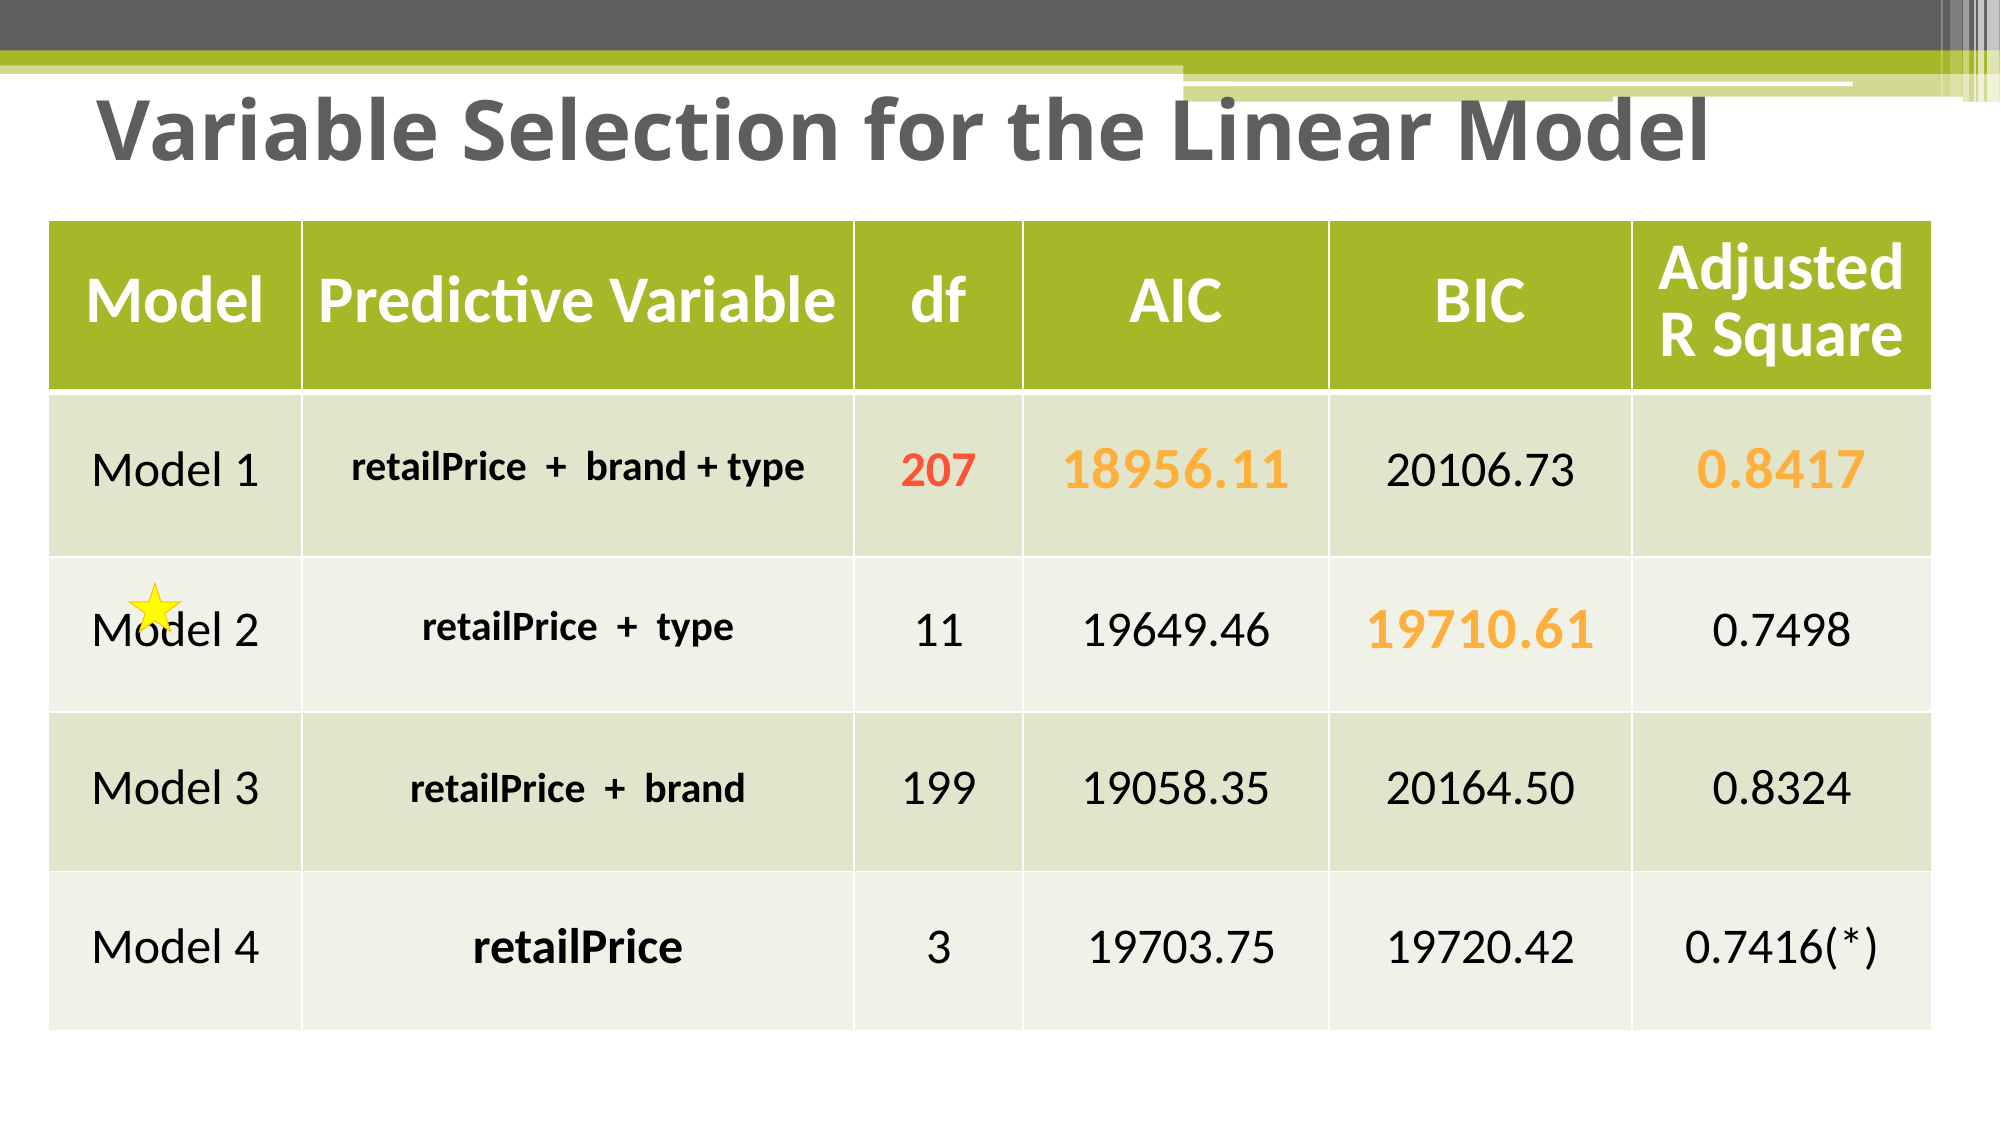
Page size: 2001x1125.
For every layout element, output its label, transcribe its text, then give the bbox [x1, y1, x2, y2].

table_cell 0.7498 [1633, 558, 1931, 711]
table_cell 19649.46 [1024, 558, 1328, 711]
table_header AIC [1024, 221, 1328, 389]
table_cell Model 4 [49, 872, 301, 1030]
table_cell 19703.75 [1024, 872, 1328, 1030]
table_header Model [49, 221, 301, 389]
table_cell Model 3 [49, 713, 301, 871]
table_cell 199 [855, 713, 1022, 871]
table_cell Model 2 [49, 558, 301, 711]
table_cell retailPrice + brand + type [303, 395, 853, 556]
table_cell 20164.50 [1330, 713, 1631, 871]
table_cell retailPrice [303, 872, 853, 1030]
table_header BIC [1330, 221, 1631, 389]
table_header Predictive Variable [303, 221, 853, 389]
table_cell 19710.61 [1330, 558, 1631, 711]
table_cell 19720.42 [1330, 872, 1631, 1030]
table_cell 3 [855, 872, 1022, 1030]
table_cell 207 [855, 395, 1022, 556]
table_cell 19058.35 [1024, 713, 1328, 871]
text_box [127, 581, 183, 634]
table_cell 0.8324 [1633, 713, 1931, 871]
title Variable Selection for the Linear Model [81, 66, 1882, 188]
table_header Adjusted R Square [1633, 221, 1931, 389]
table_cell 18956.11 [1024, 395, 1328, 556]
table_cell 11 [855, 558, 1022, 711]
table_cell 0.8417 [1633, 395, 1931, 556]
table_header df [855, 221, 1022, 389]
table_cell Model 1 [49, 395, 301, 556]
table_cell retailPrice + type [303, 558, 853, 711]
table_cell 0.7416(*) [1633, 872, 1931, 1030]
table_cell 20106.73 [1330, 395, 1631, 556]
table_cell retailPrice + brand [303, 713, 853, 871]
